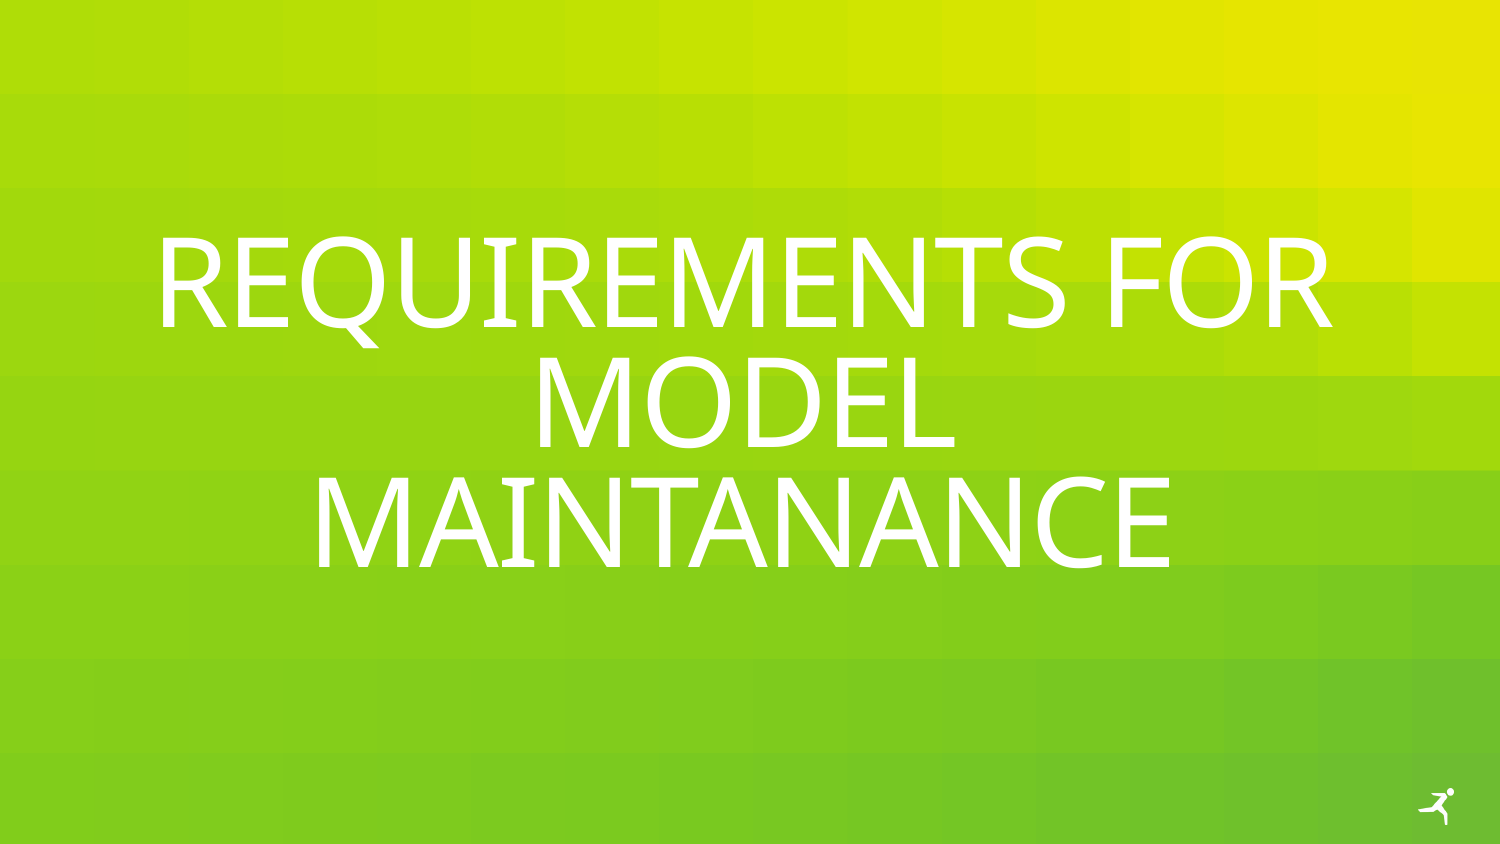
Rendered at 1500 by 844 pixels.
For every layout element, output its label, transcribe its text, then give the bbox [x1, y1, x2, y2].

picture [0, 0, 1500, 844]
title Requirements for model Maintanance [128, 324, 1372, 592]
